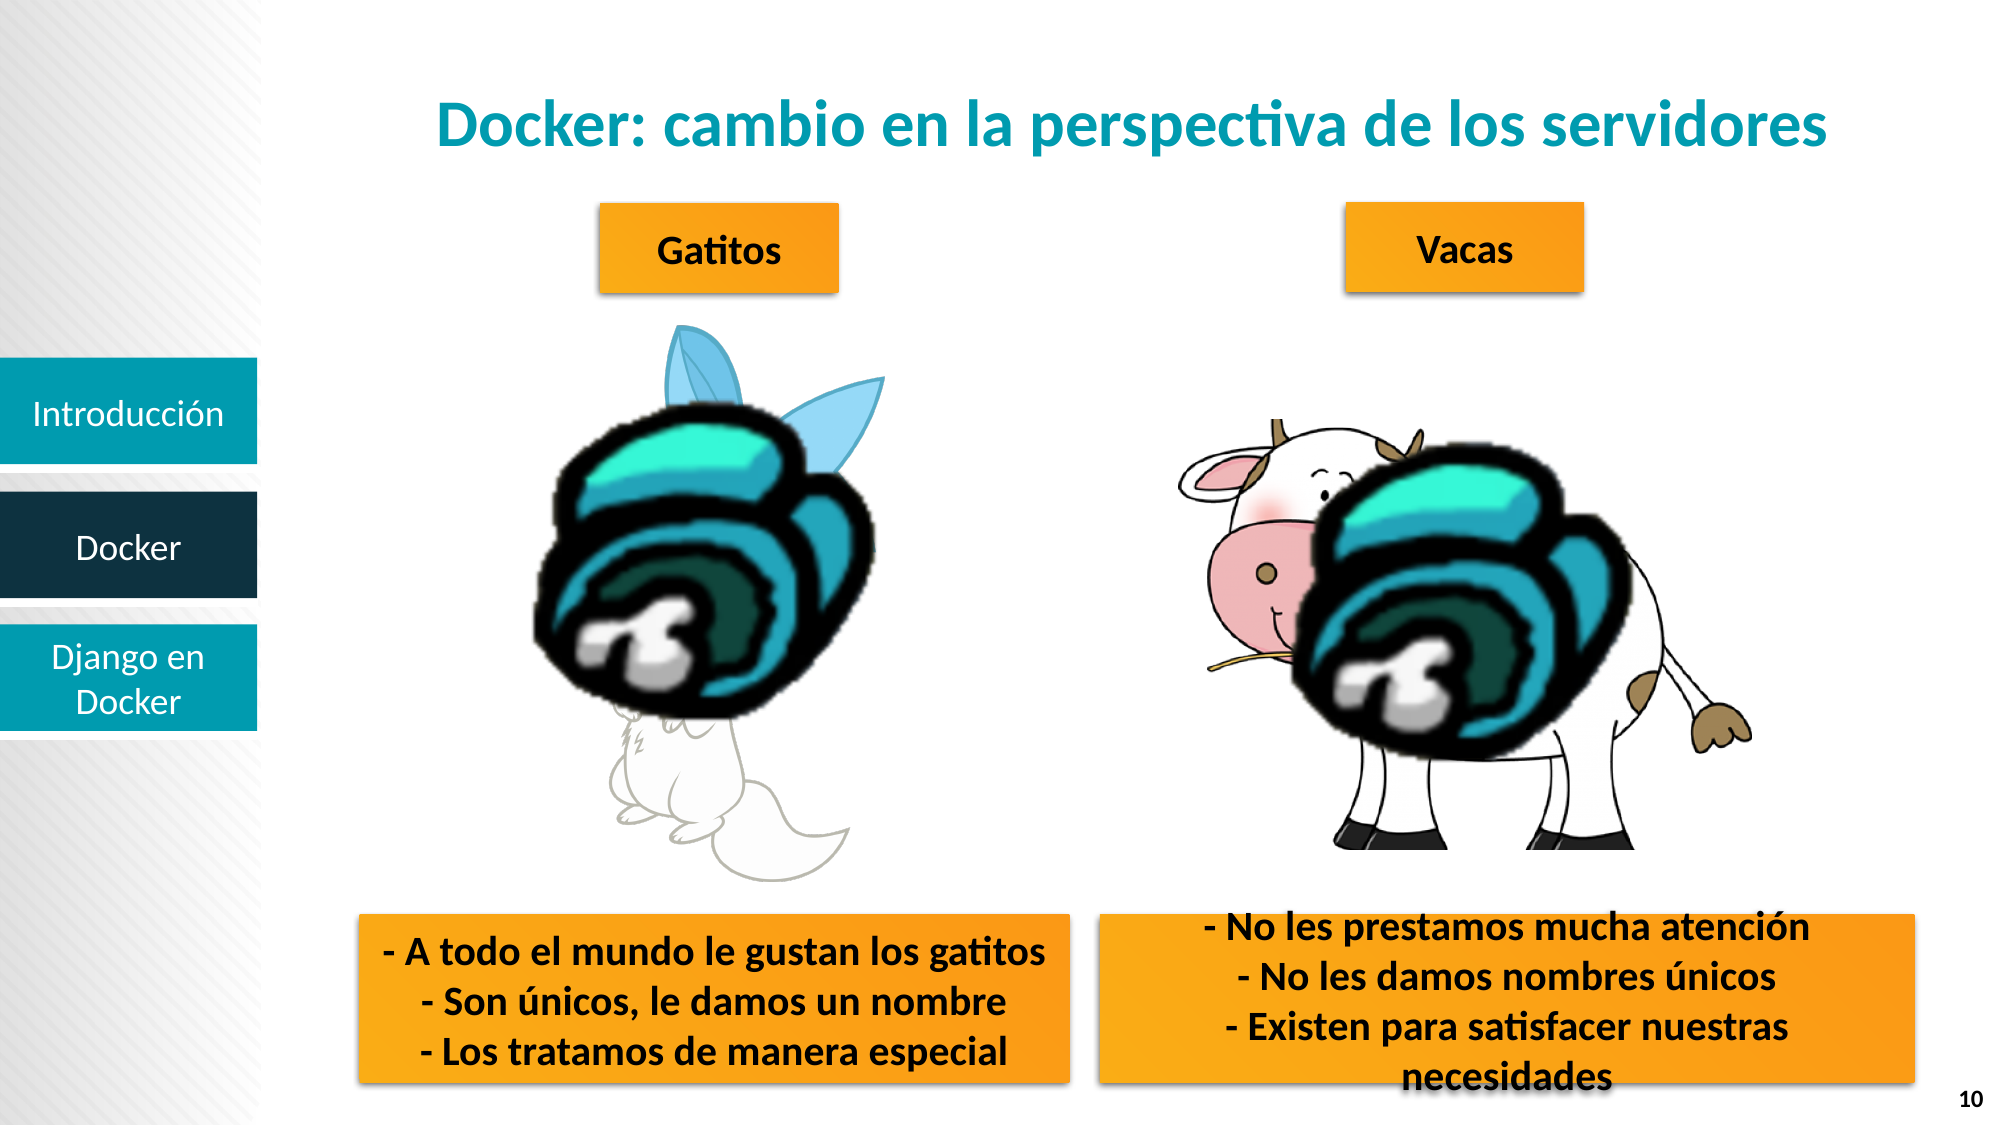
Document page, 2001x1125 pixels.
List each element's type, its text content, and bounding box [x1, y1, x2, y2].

picture [500, 325, 913, 882]
text_box - A todo el mundo le gustan los gatitos - Son únicos, le damos un nombre - Los tratamos de manera especial [359, 914, 1070, 1083]
picture [1178, 397, 1752, 850]
text_box - No les prestamos mucha atención - No les damos nombres únicos - Existen para satisfacer nuestras necesidades [1099, 914, 1915, 1083]
slide_number 10 [1921, 1072, 2000, 1124]
text_box Vacas [1345, 202, 1585, 292]
title Docker: cambio en la perspectiva de los servidores [340, 36, 1927, 204]
text_box Gatitos [600, 203, 839, 293]
